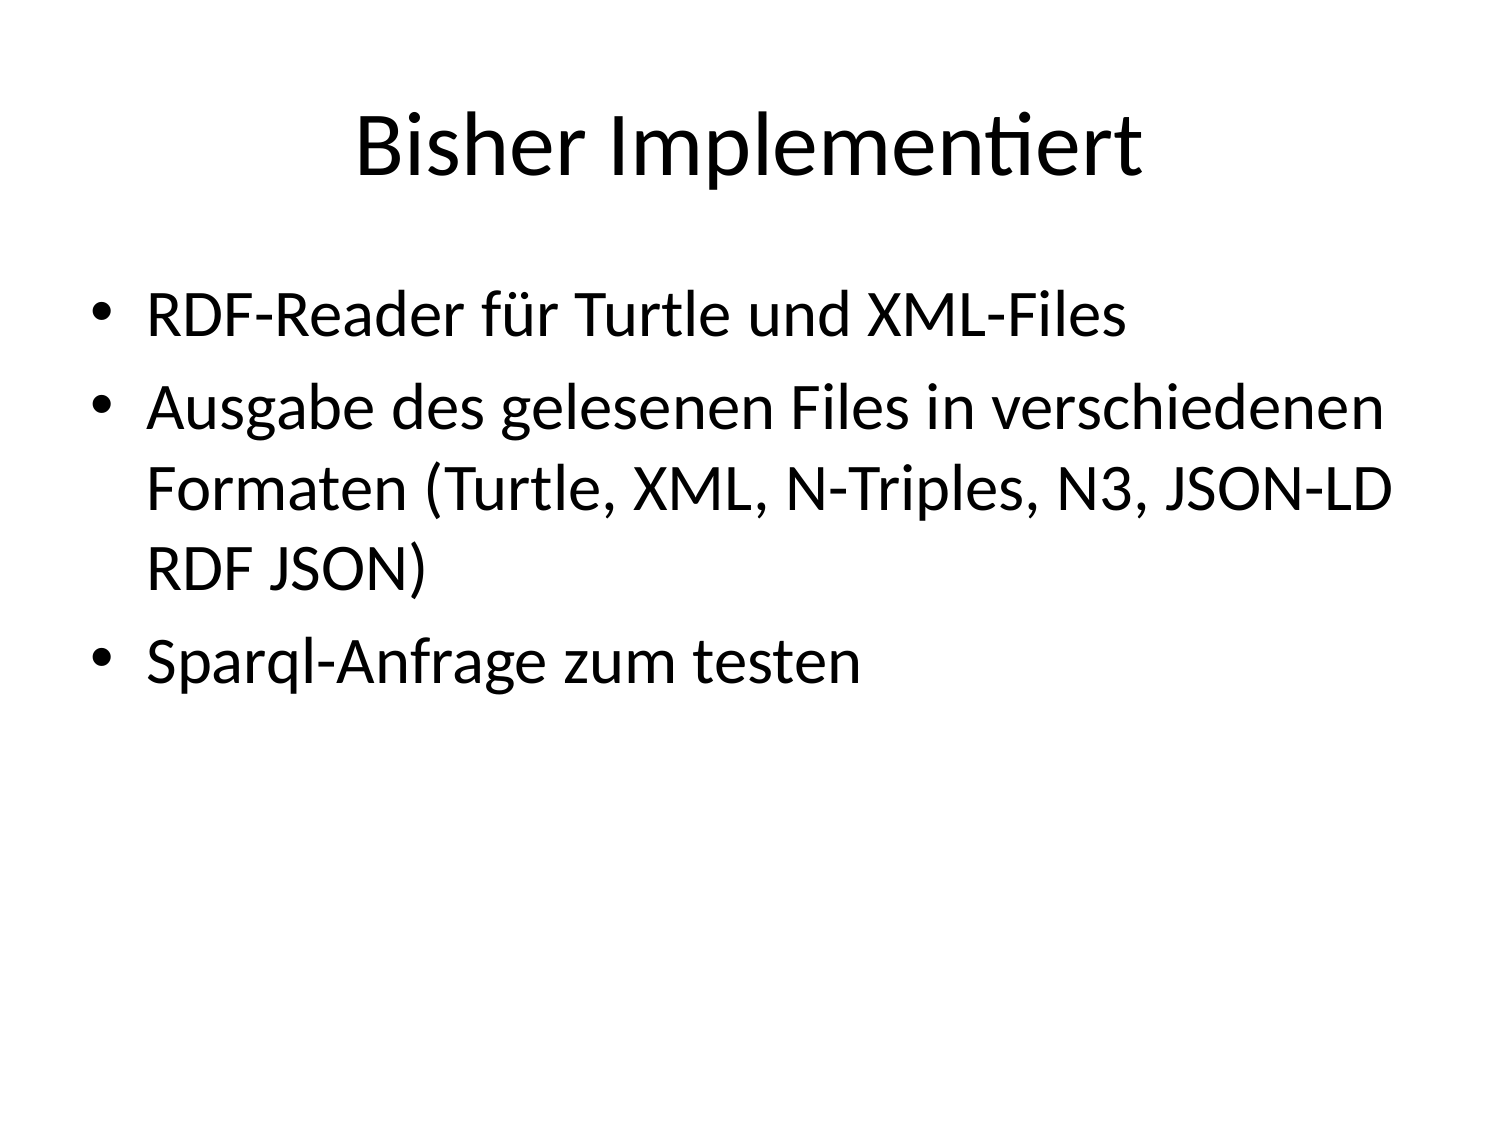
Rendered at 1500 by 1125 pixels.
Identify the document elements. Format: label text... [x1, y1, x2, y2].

list RDF-Reader für Turtle und XML-Files Ausgabe des gelesenen Files in verschiedenen Formaten (Turtle, XML, N-Triples, N3, JSON-LD RDF JSON) Sparql-Anfrage zum testen [75, 262, 1425, 1005]
title Bisher Implementiert [75, 45, 1425, 233]
